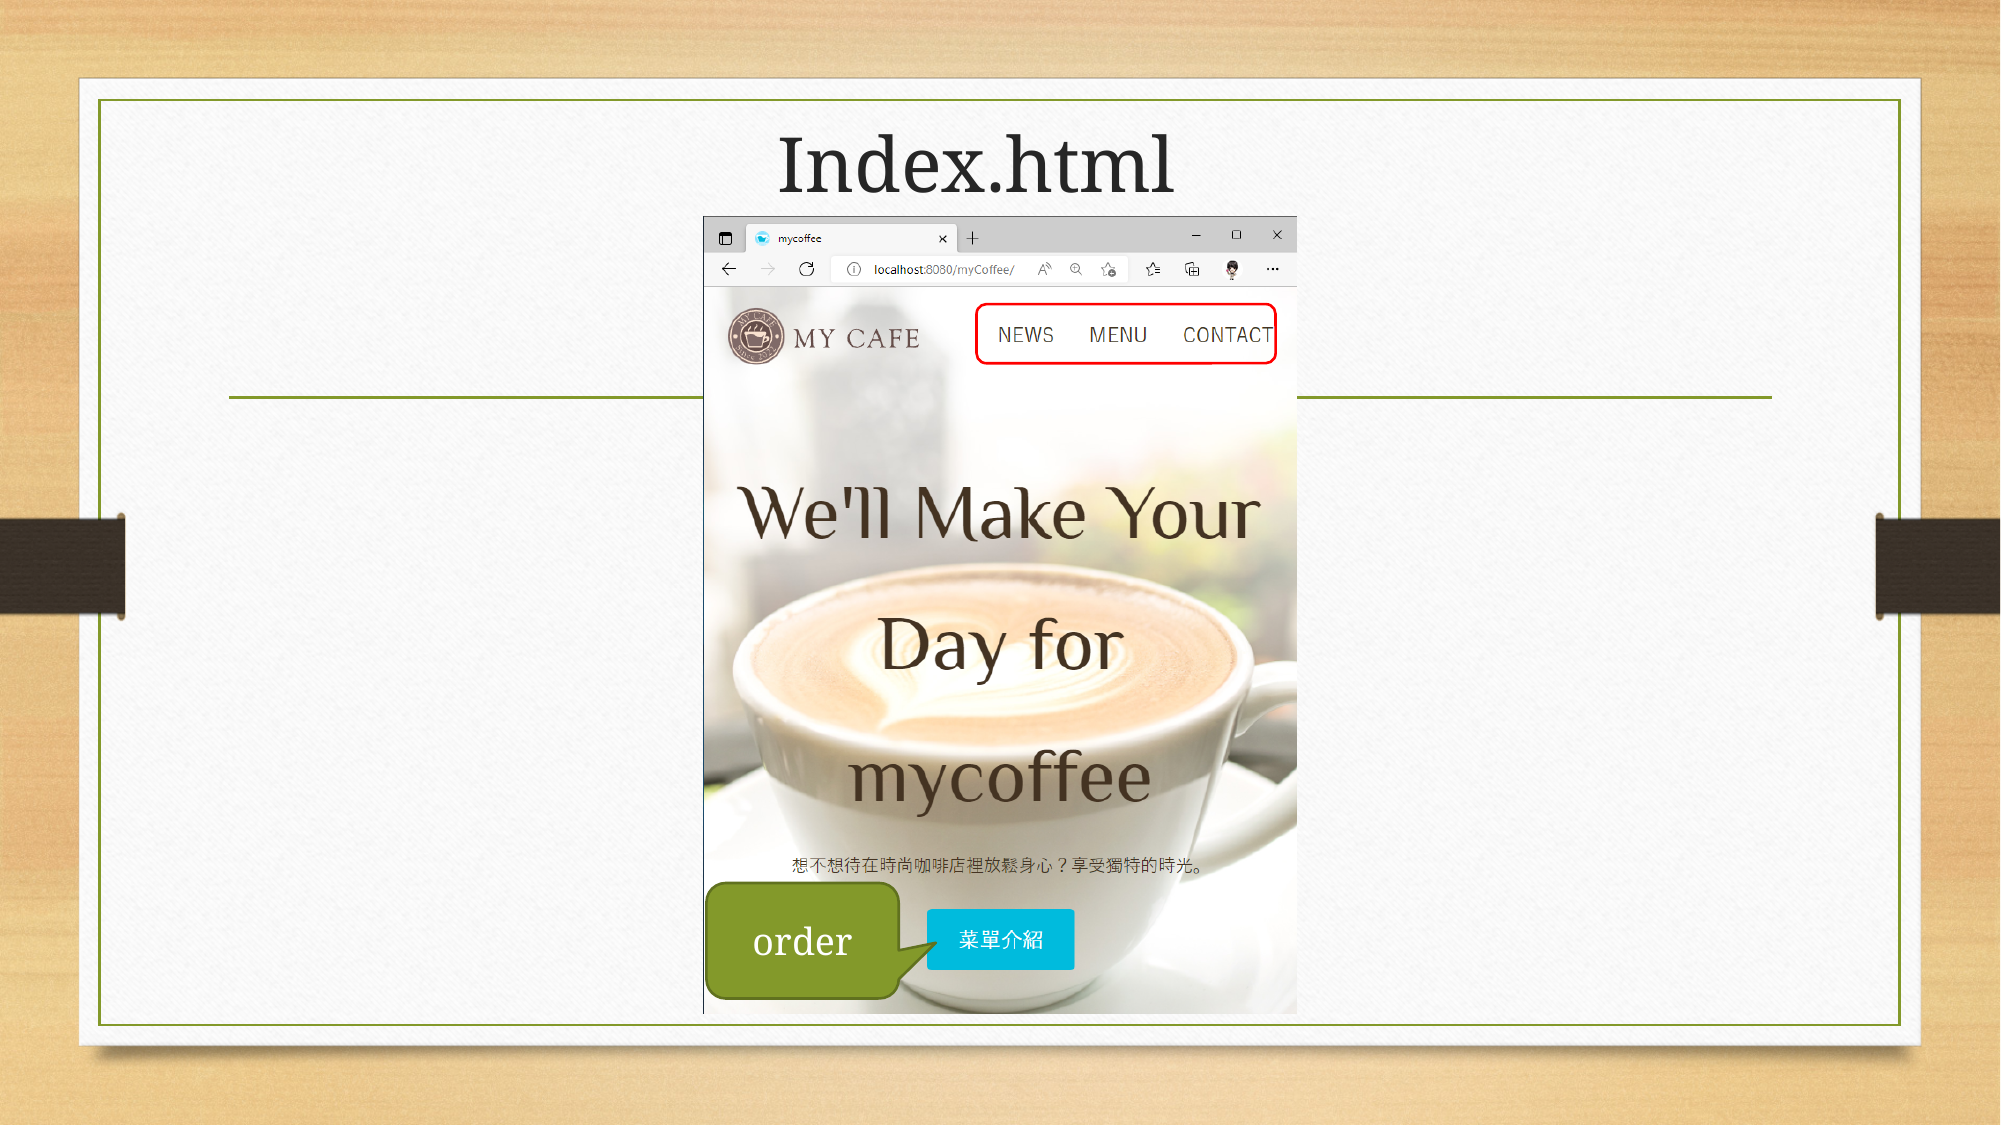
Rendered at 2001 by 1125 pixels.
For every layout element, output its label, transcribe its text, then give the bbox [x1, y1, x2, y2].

picture [0, 0, 2001, 1125]
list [703, 215, 1297, 1014]
title Index.html [189, 108, 1765, 216]
